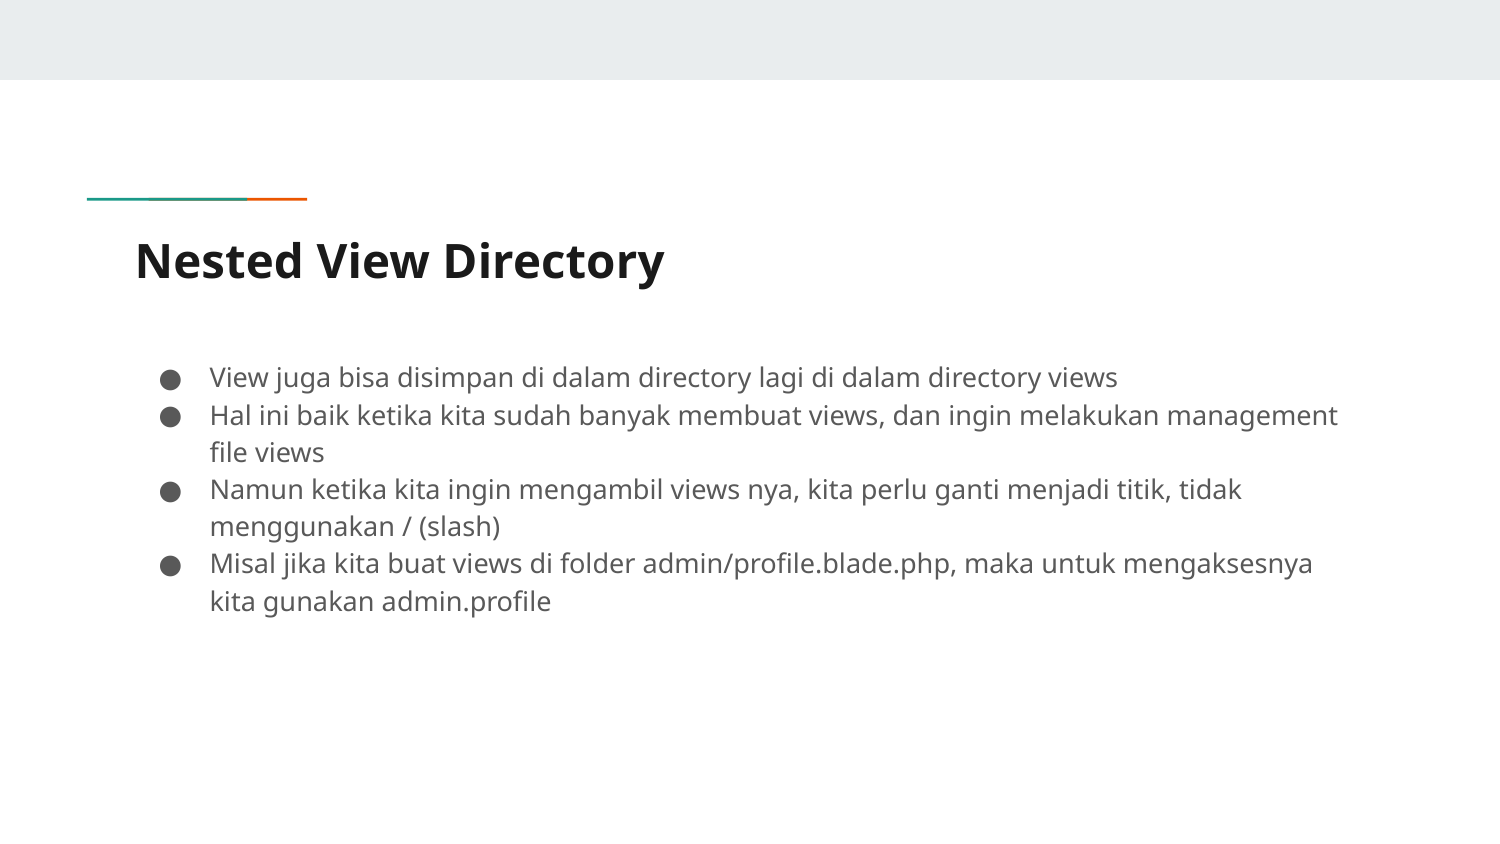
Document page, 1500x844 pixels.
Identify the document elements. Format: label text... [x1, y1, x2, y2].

list View juga bisa disimpan di dalam directory lagi di dalam directory views Hal ini baik ketika kita sudah banyak membuat views, dan ingin melakukan management file views Namun ketika kita ingin mengambil views nya, kita perlu ganti menjadi titik, tidak menggunakan / (slash) Misal jika kita buat views di folder admin/profile.blade.php, maka untuk mengaksesnya kita gunakan admin.profile [119, 341, 1381, 712]
title Nested View Directory [119, 216, 1381, 305]
